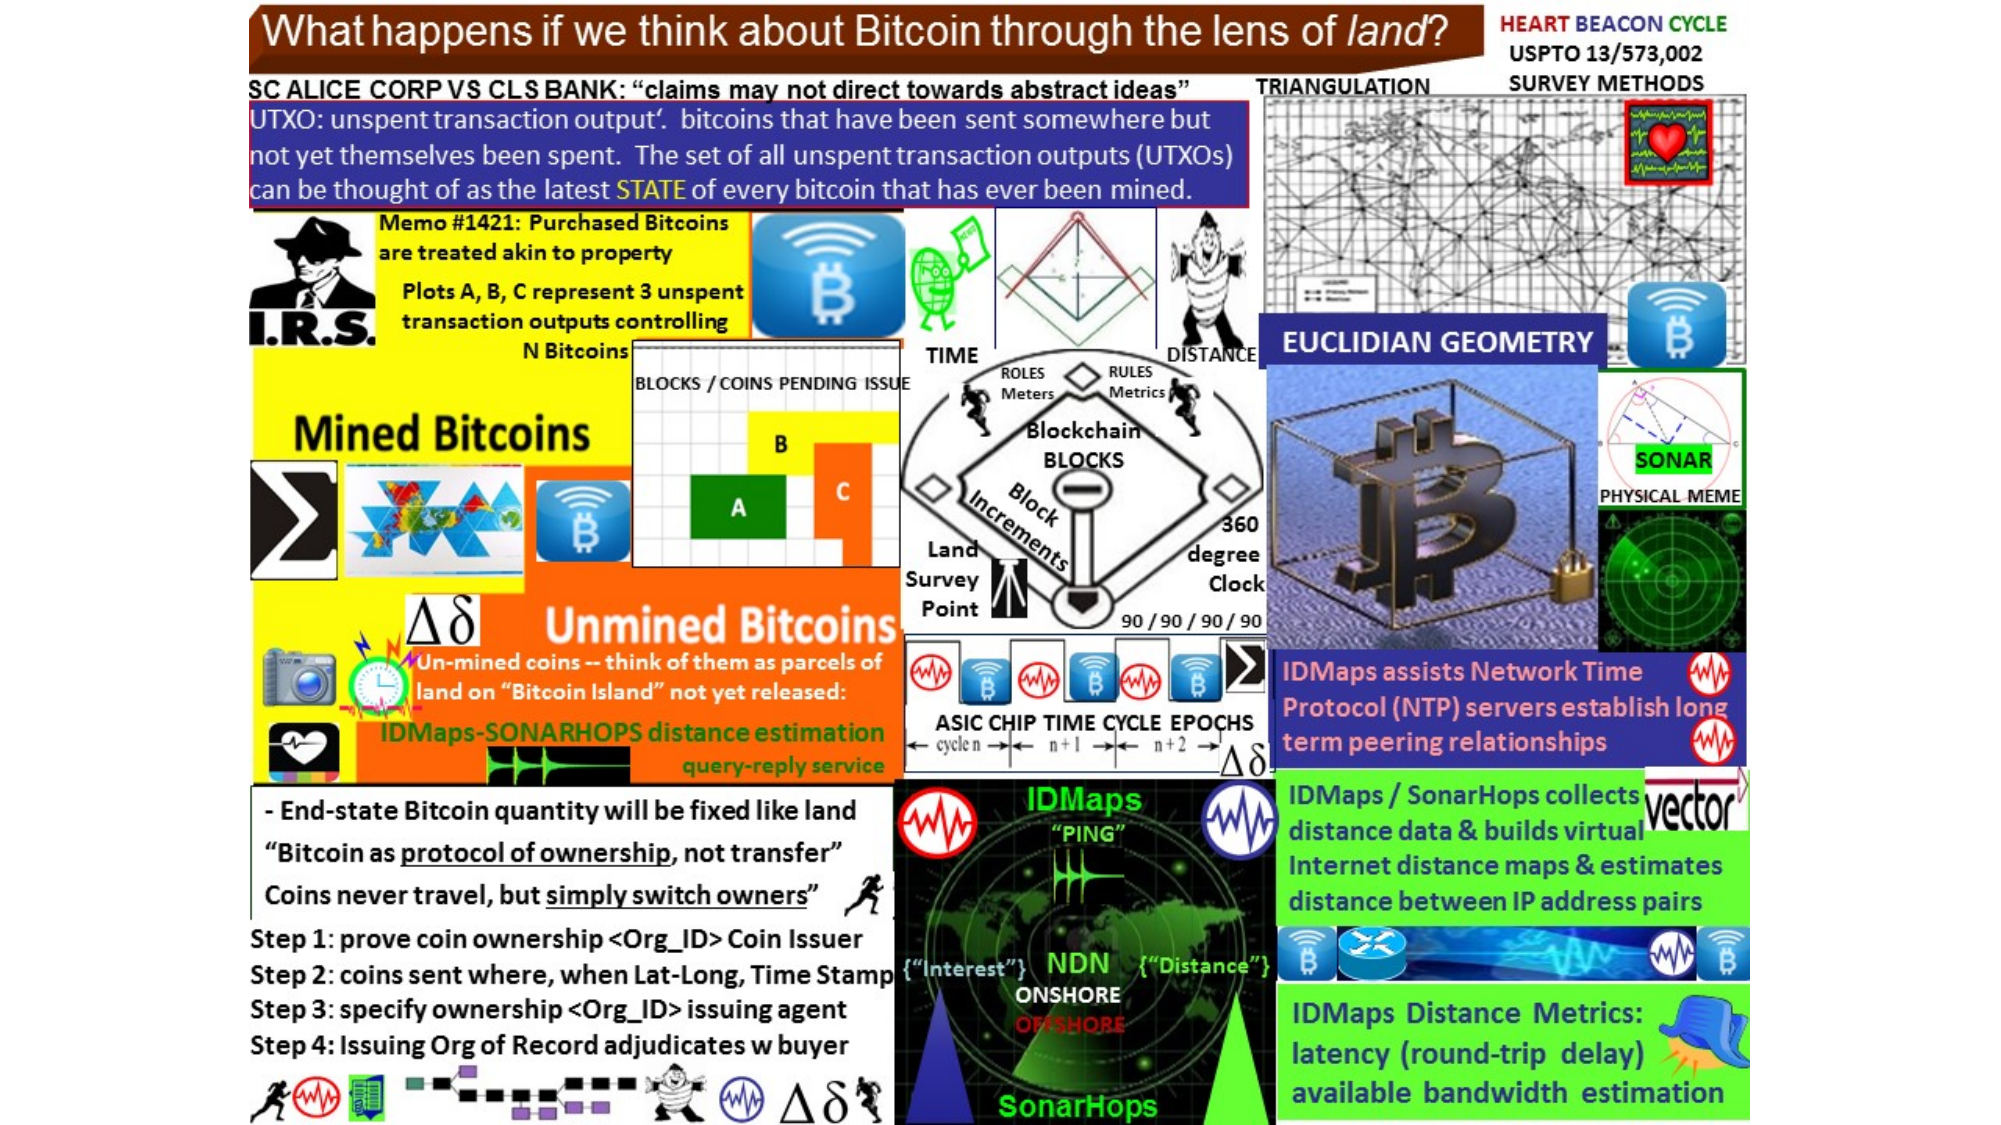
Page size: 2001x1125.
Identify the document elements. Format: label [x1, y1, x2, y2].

picture [249, 0, 1750, 1125]
